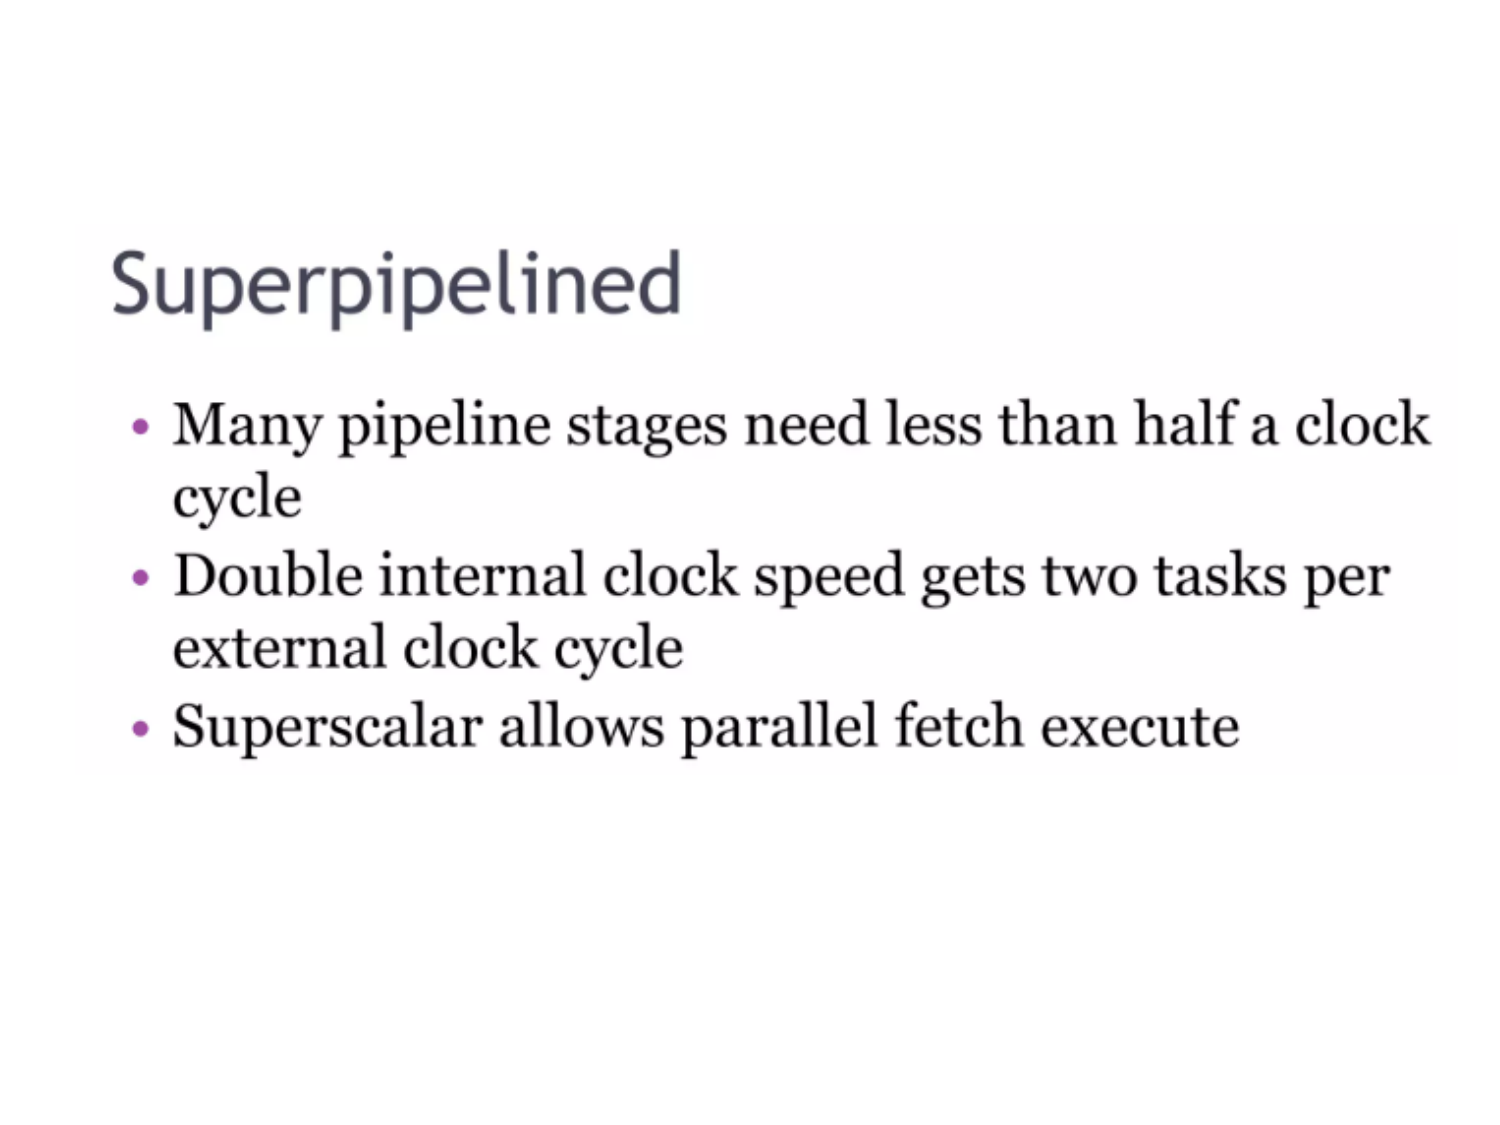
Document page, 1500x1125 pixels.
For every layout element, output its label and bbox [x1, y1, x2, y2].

picture [74, 224, 1458, 776]
